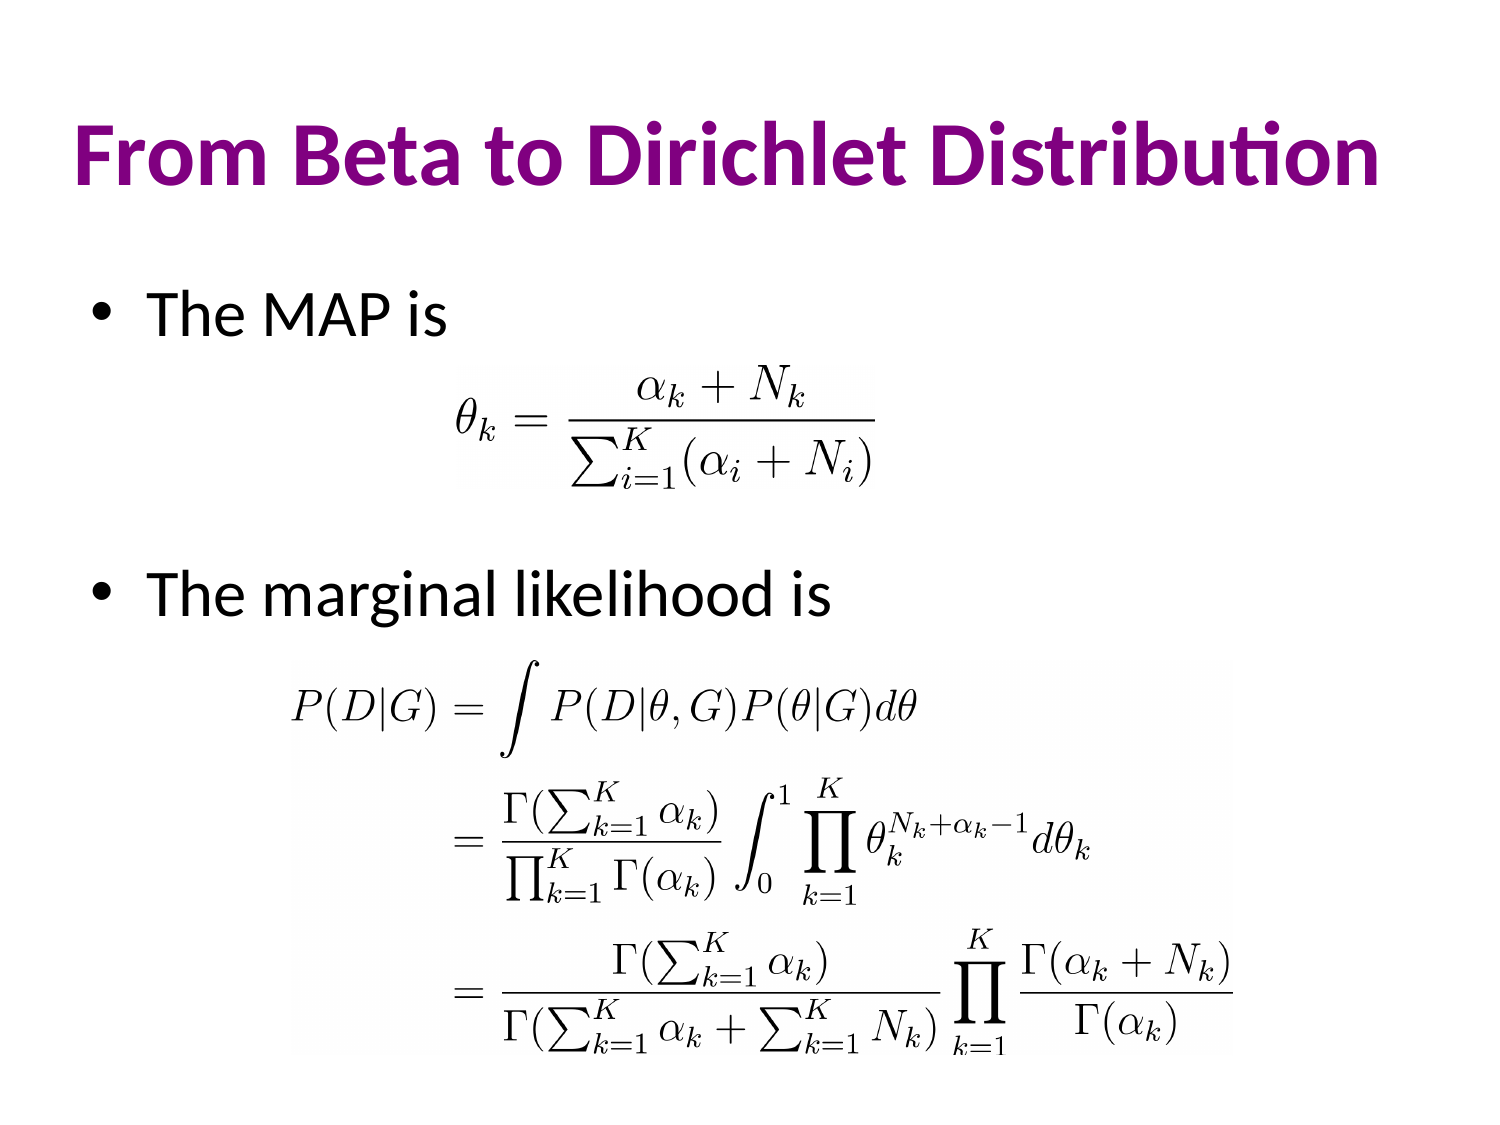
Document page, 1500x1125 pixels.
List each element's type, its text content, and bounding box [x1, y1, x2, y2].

list The MAP is The marginal likelihood is [75, 262, 1425, 1005]
title From Beta to Dirichlet Distribution [53, 54, 1404, 243]
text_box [454, 361, 877, 492]
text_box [288, 656, 1235, 1059]
